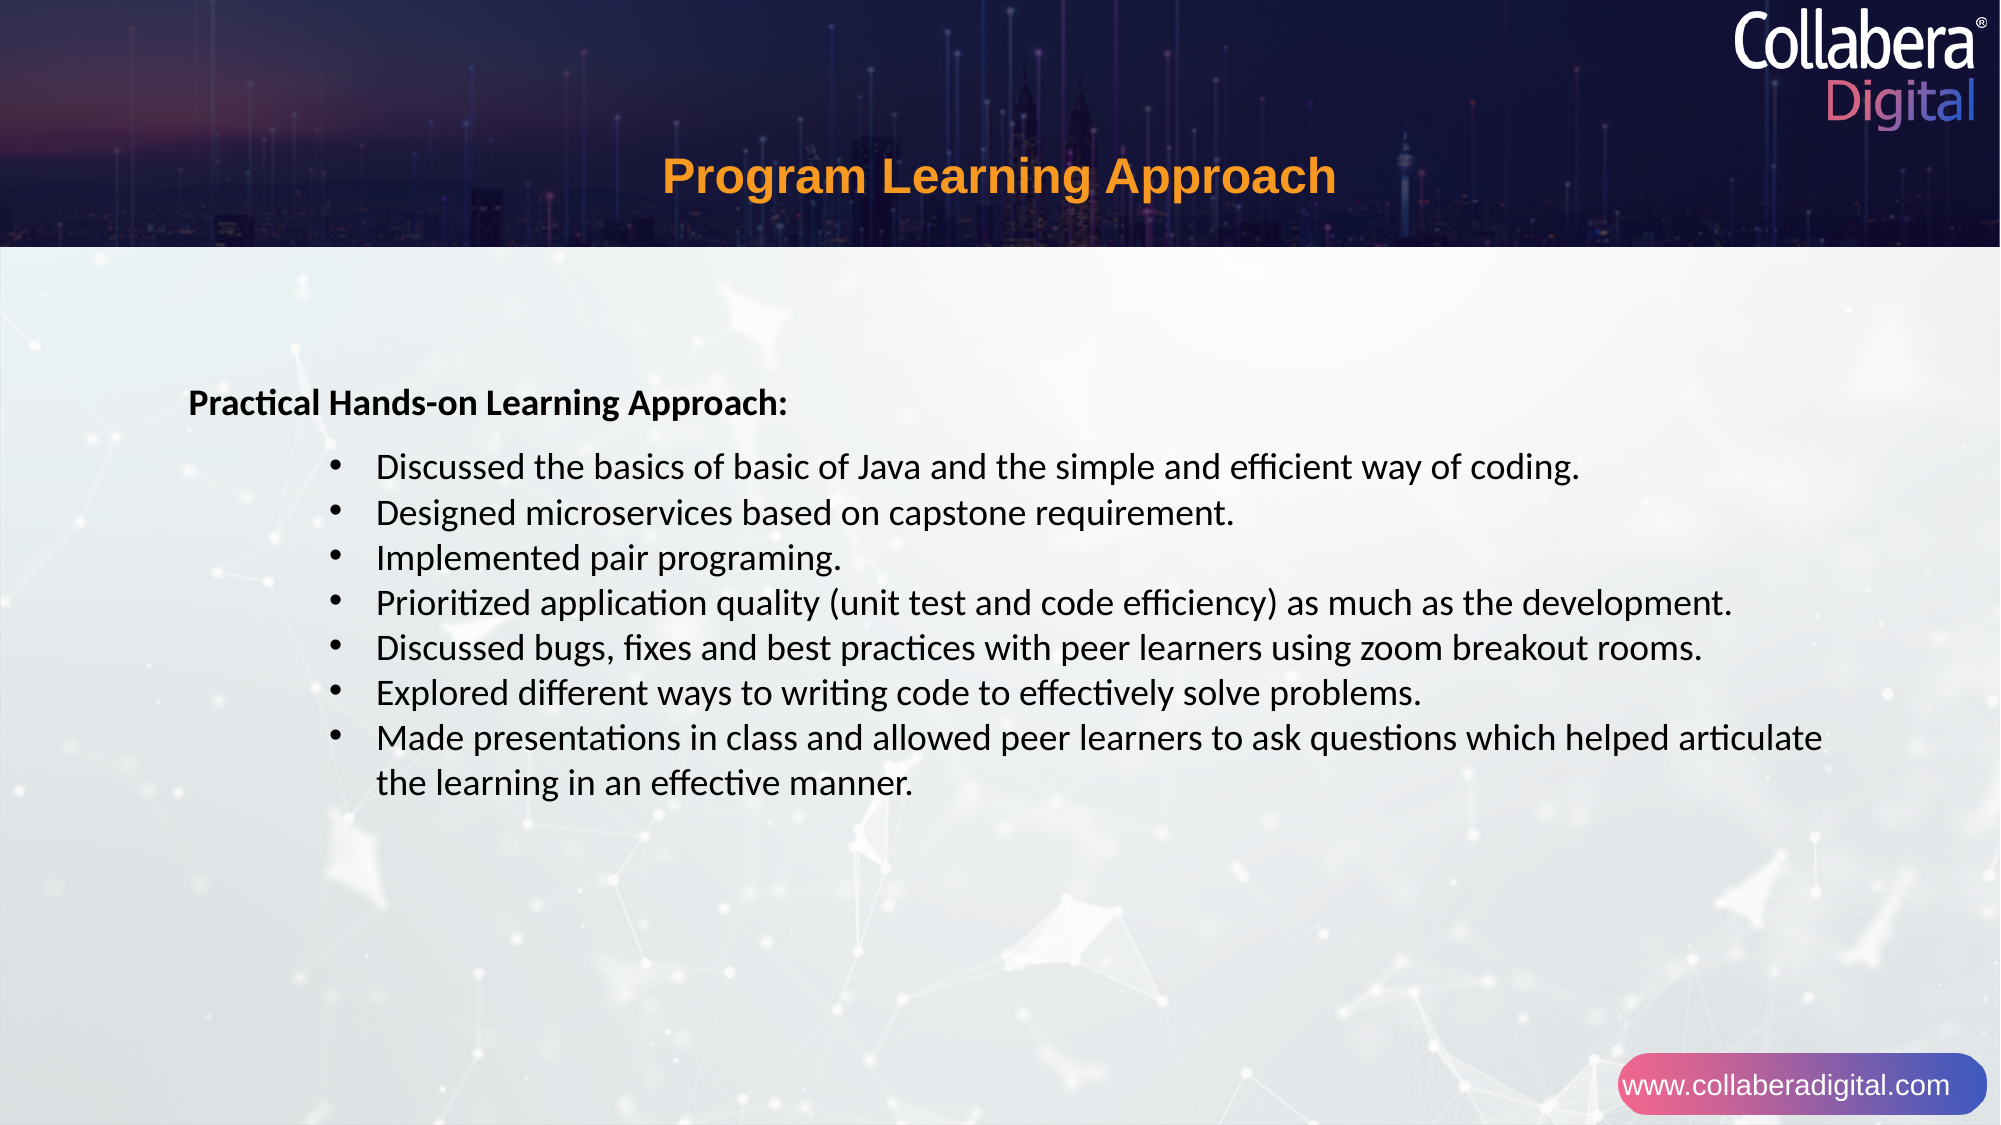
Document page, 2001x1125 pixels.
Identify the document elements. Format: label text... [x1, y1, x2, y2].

text_box Program Learning Approach [567, 135, 1433, 211]
picture [0, 0, 2000, 1125]
text_box Practical Hands-on Learning Approach: [173, 371, 1031, 431]
text_box Discussed the basics of basic of Java and the simple and efficient way of coding. Designed microservices based on capstone requirement. Implemented pair programing. Prioritized application quality (unit test and code efficiency) as much as the development. Discussed bugs, fixes and best practices with peer learners using zoom breakout rooms. Explored different ways to writing code to effectively solve problems. Made presentations in class and allowed peer learners to ask questions which helped articulate the learning in an effective manner. [89, 390, 1848, 810]
